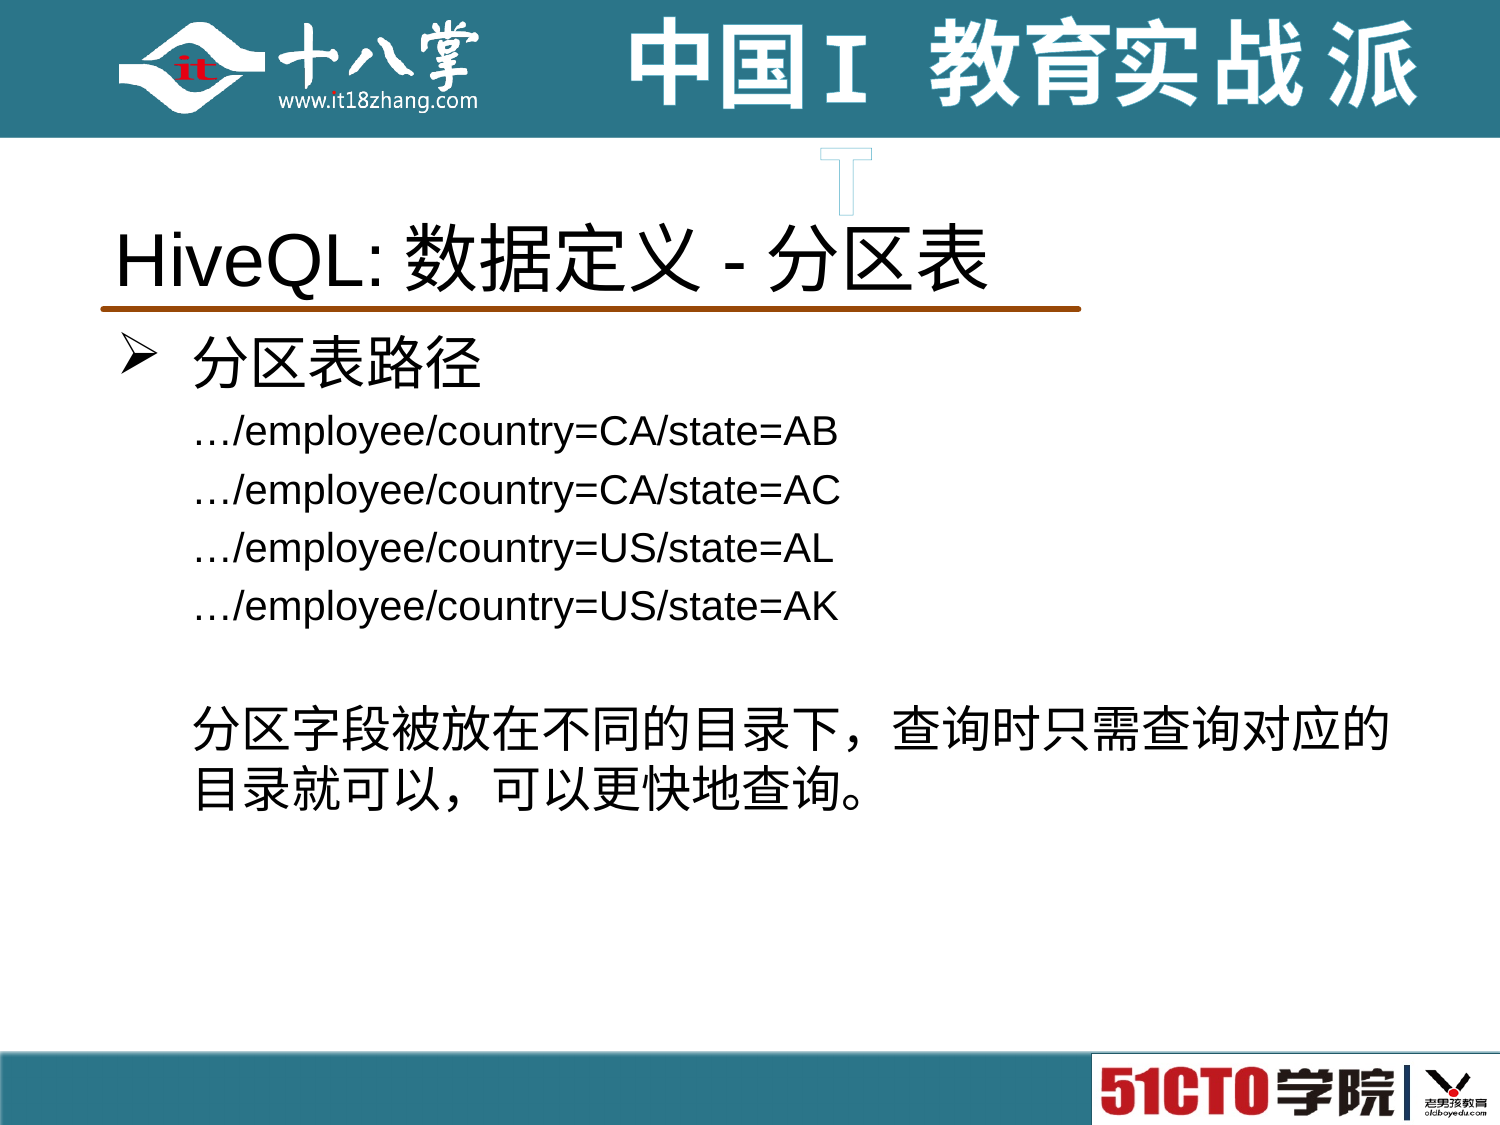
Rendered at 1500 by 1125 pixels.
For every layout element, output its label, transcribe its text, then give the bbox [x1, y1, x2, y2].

picture [119, 20, 479, 114]
list 分区表路径 …/employee/country=CA/state=AB …/employee/country=CA/state=AC …/employee/country=US/state=AL …/employee/country=US/state=AK 分区字段被放在不同的目录下，查询时只需查询对应的目录就可以，可以更快地查询。 [101, 318, 1424, 1035]
title HiveQL:数据定义-分区表 [100, 204, 1424, 303]
picture [1092, 1054, 1500, 1125]
